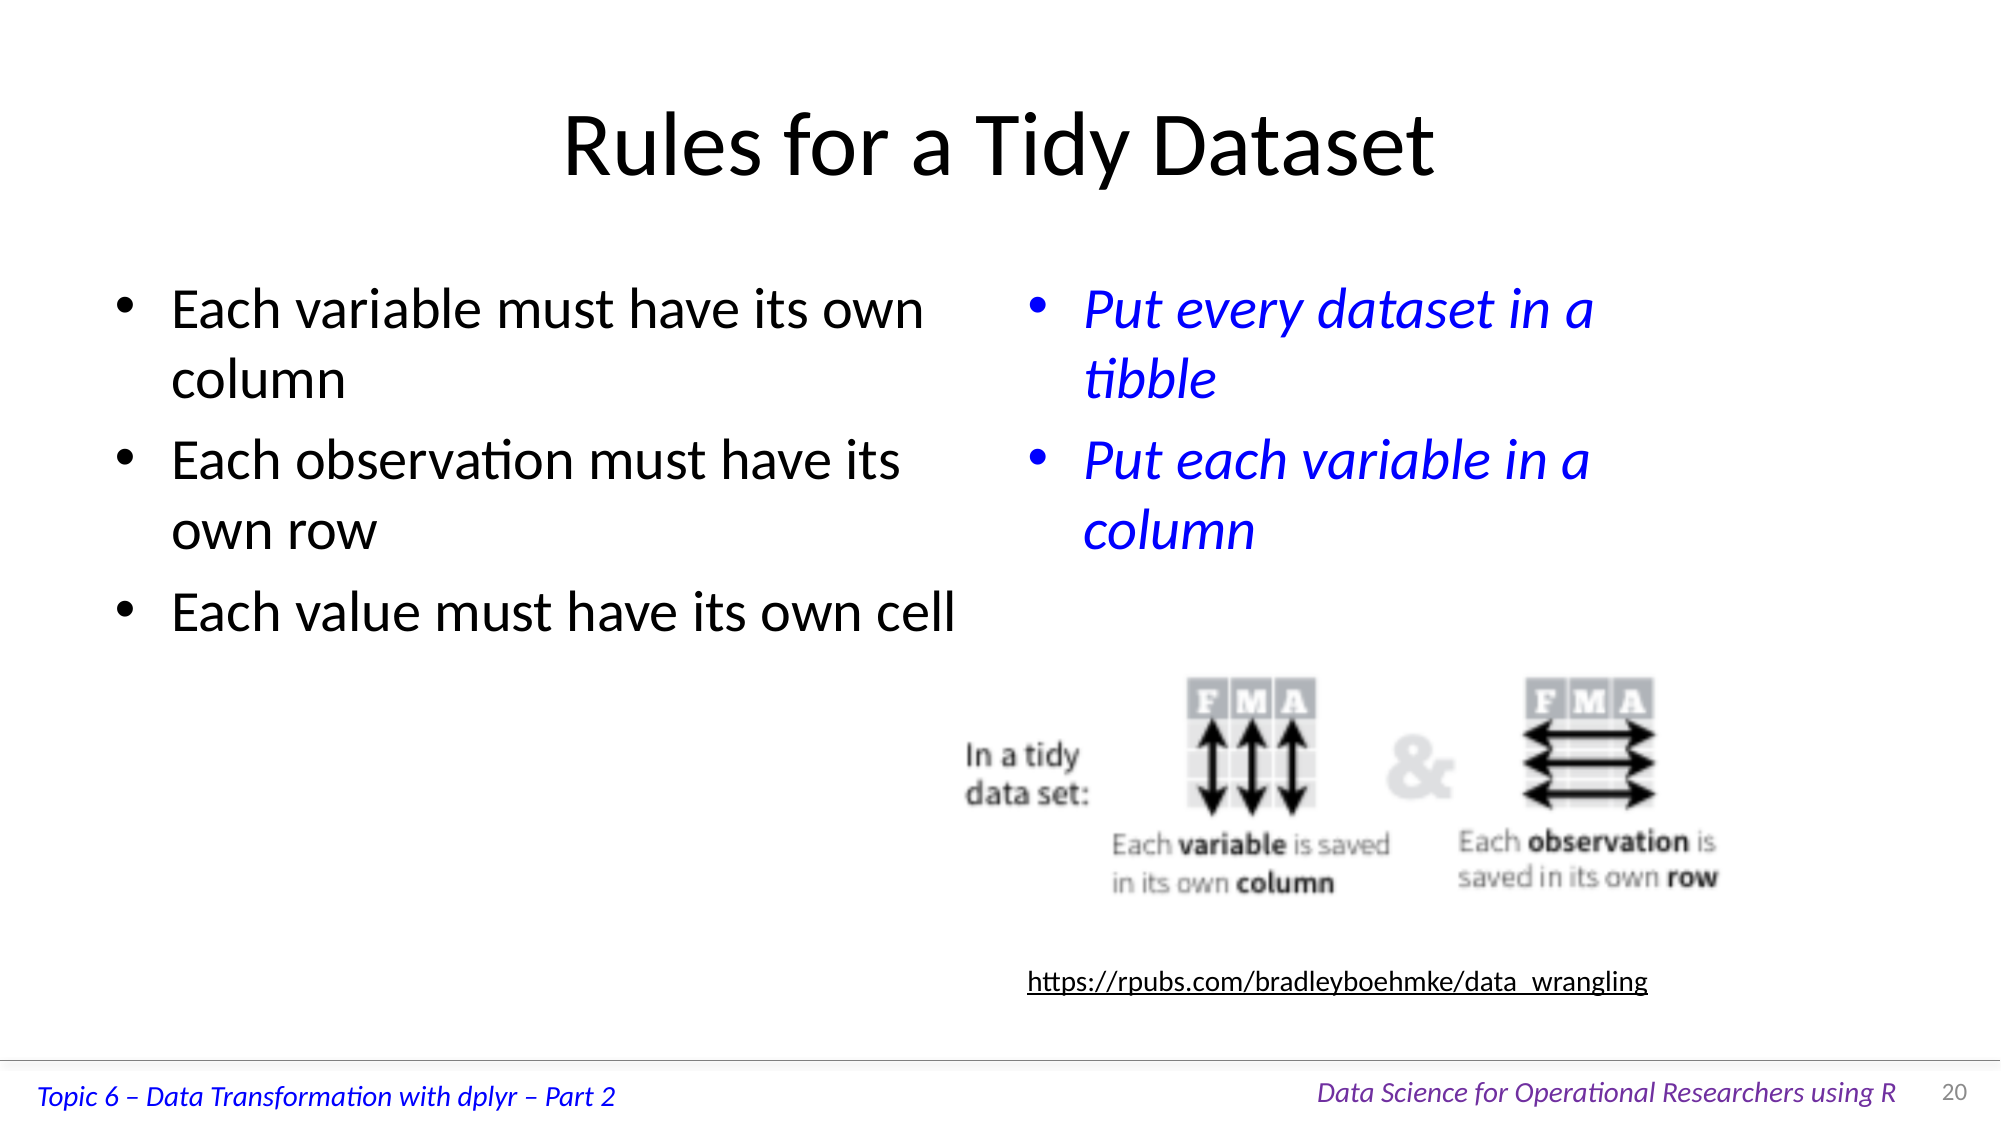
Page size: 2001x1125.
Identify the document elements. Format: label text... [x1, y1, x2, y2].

text_box https://rpubs.com/bradleyboehmke/data_wrangling [1012, 954, 1694, 1005]
slide_number 20 [1899, 1060, 1983, 1120]
list Each variable must have its own column Each observation must have its own row Each value must have its own cell [99, 262, 984, 1005]
list Put every dataset in a tibble Put each variable in a column [1012, 262, 1675, 612]
title Rules for a Tidy Dataset [99, 45, 1900, 233]
picture [937, 635, 1751, 903]
